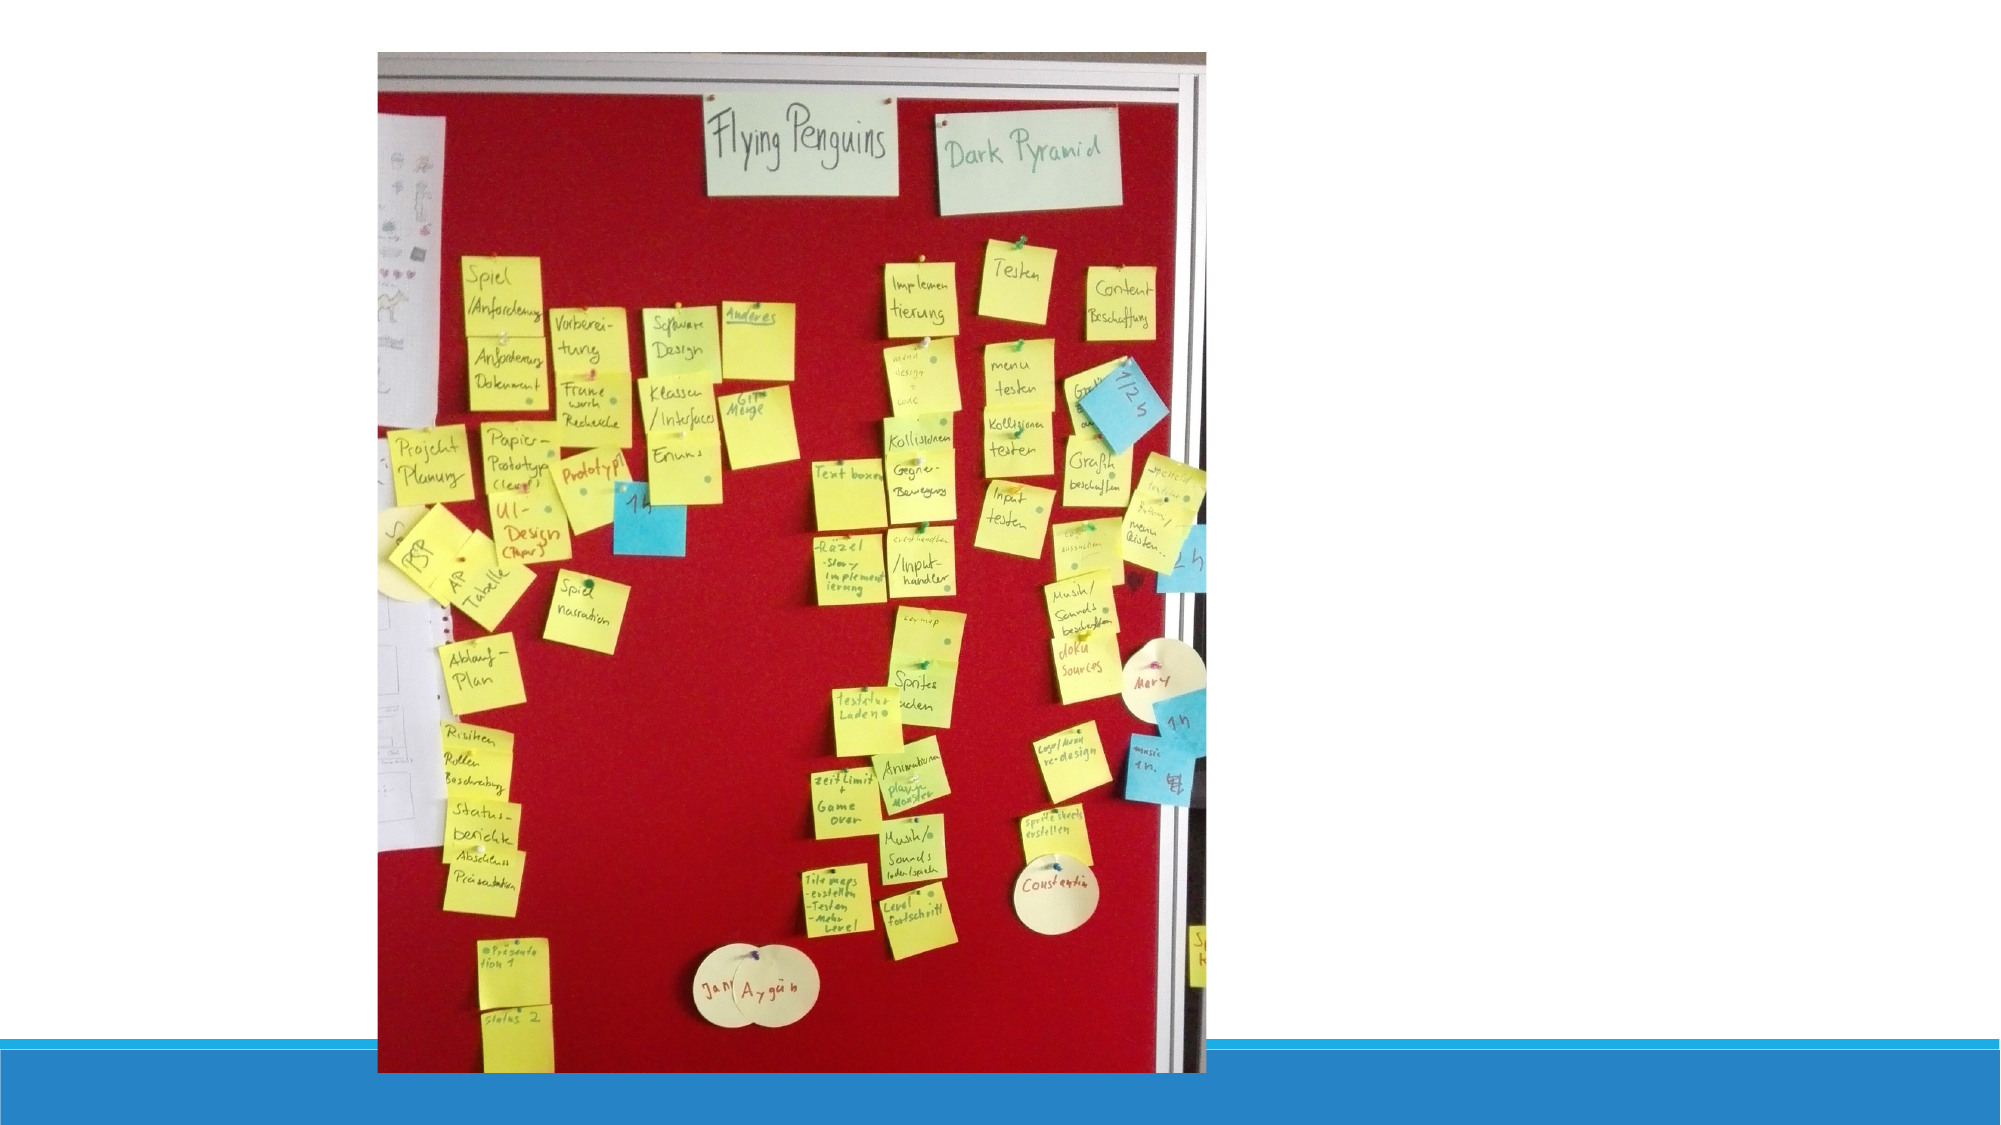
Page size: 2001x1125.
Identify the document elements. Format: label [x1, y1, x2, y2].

picture [377, 51, 1207, 1074]
